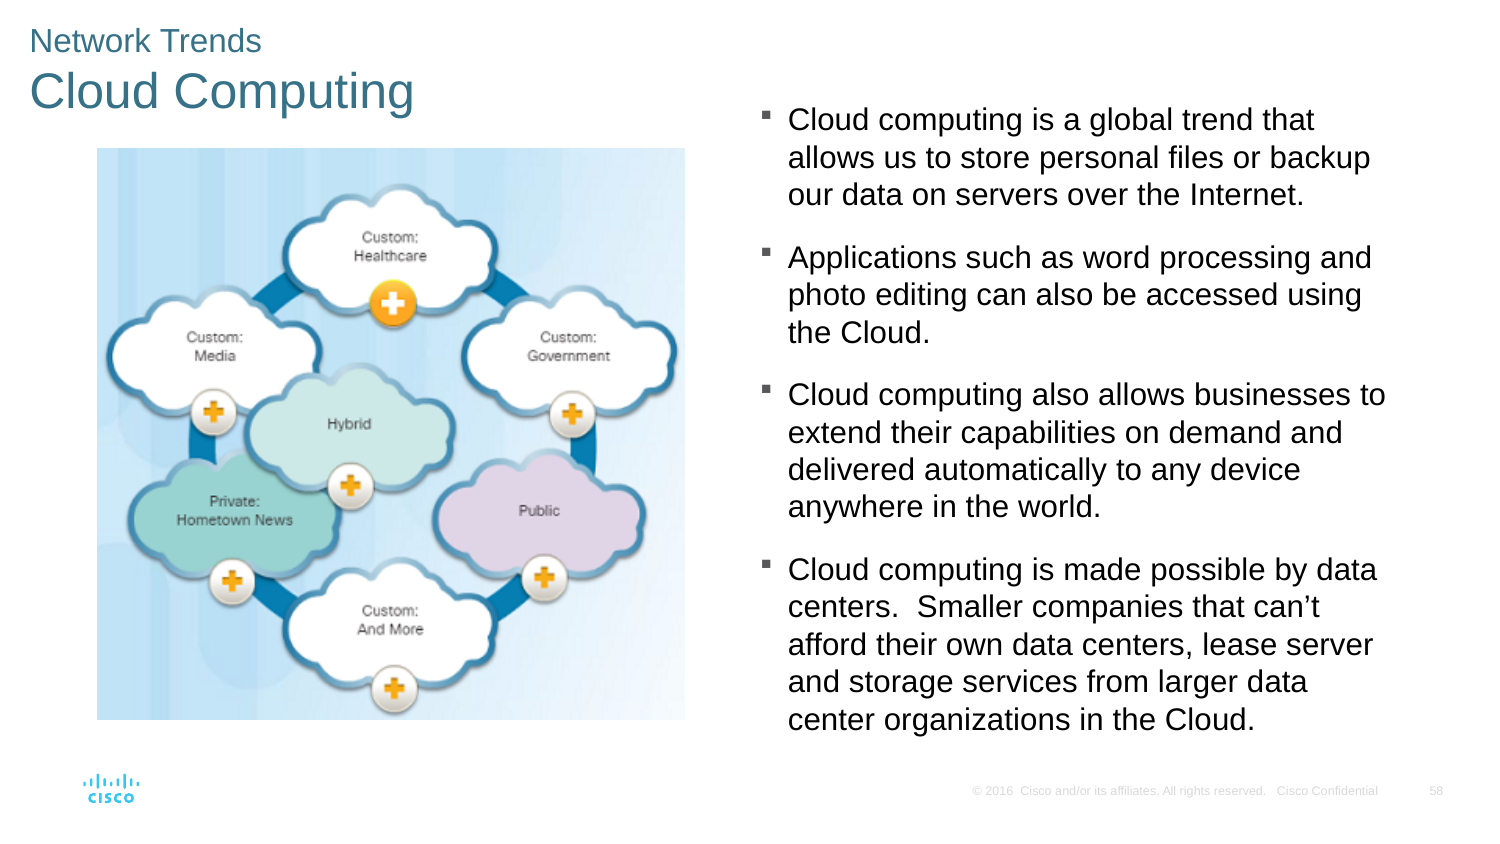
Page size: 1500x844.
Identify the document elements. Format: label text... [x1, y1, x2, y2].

picture [97, 148, 686, 720]
title Network Trends Cloud Computing [14, 6, 1500, 131]
list Cloud computing is a global trend that allows us to store personal files or backup our data on servers over the Internet. Applications such as word processing and photo editing can also be accessed using the Cloud. Cloud computing also allows businesses to extend their capabilities on demand and delivered automatically to any device anywhere in the world. Cloud computing is made possible by data centers. Smaller companies that can’t afford their own data centers, lease server and storage services from larger data center organizations in the Cloud. [745, 92, 1418, 777]
